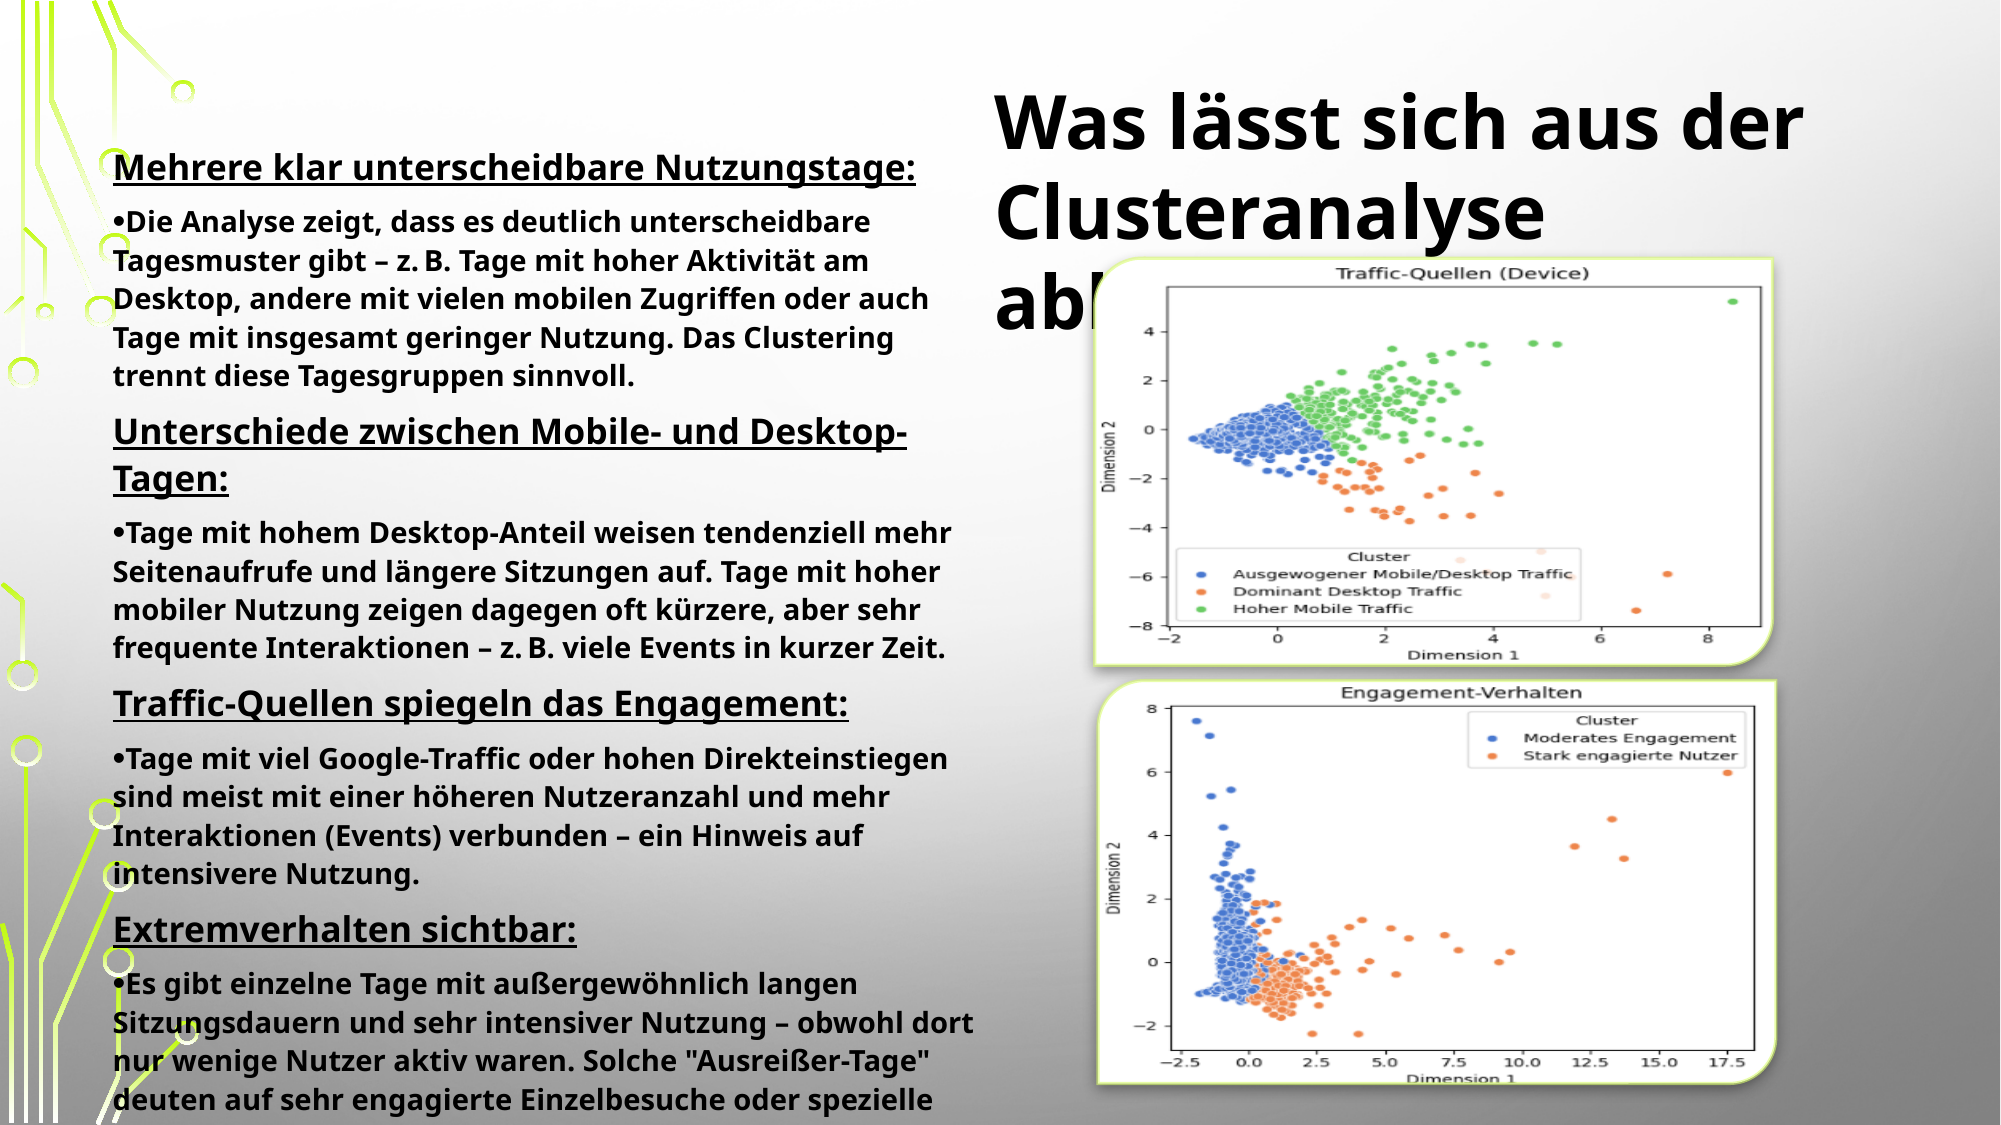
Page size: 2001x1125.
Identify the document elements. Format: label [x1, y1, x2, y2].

text_box [0, 0, 201, 1125]
picture [201, 0, 2000, 1125]
